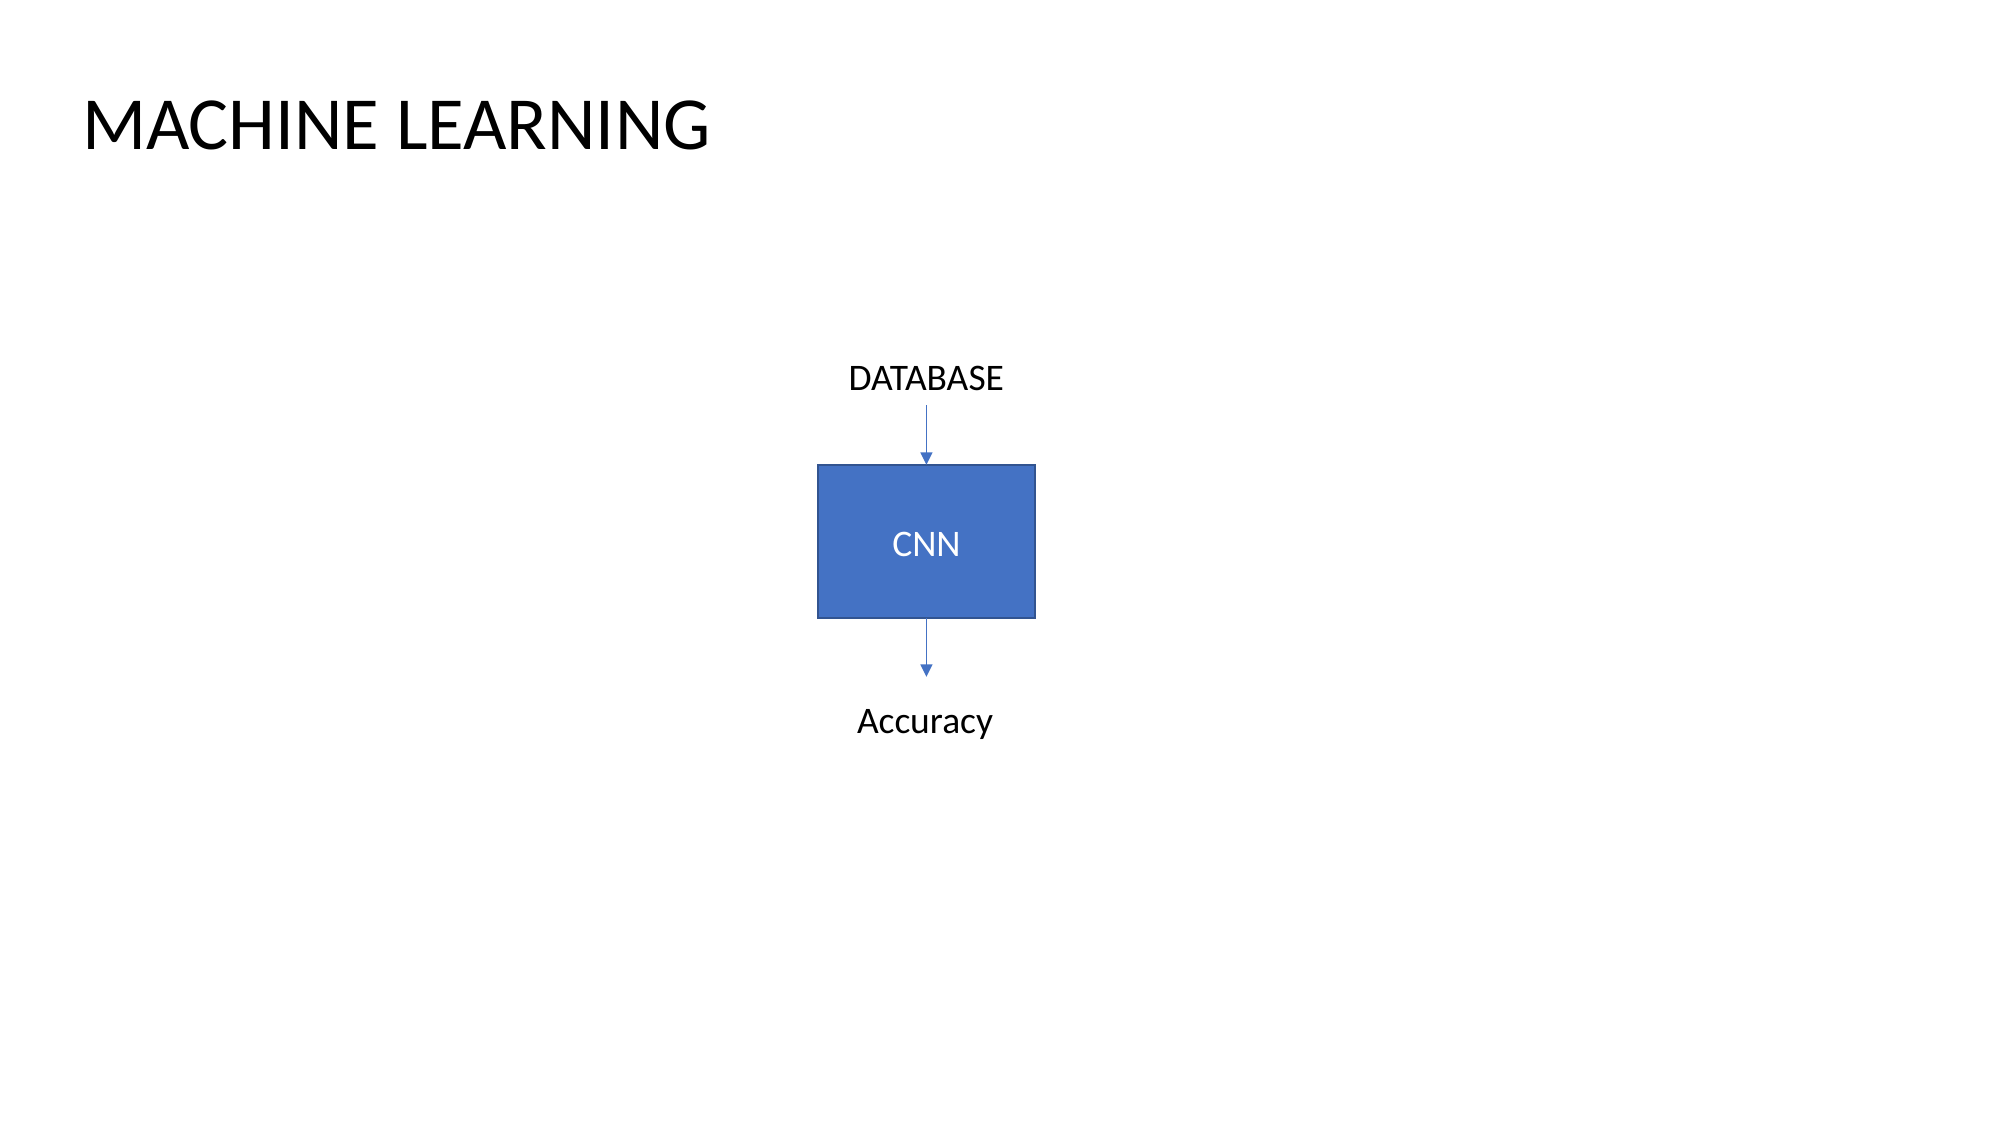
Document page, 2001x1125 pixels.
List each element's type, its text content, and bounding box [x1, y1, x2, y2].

text_box DATABASE [833, 345, 1020, 406]
text_box CNN [817, 464, 1036, 619]
text_box MACHINE LEARNING [67, 67, 727, 172]
text_box Accuracy [842, 688, 1009, 749]
